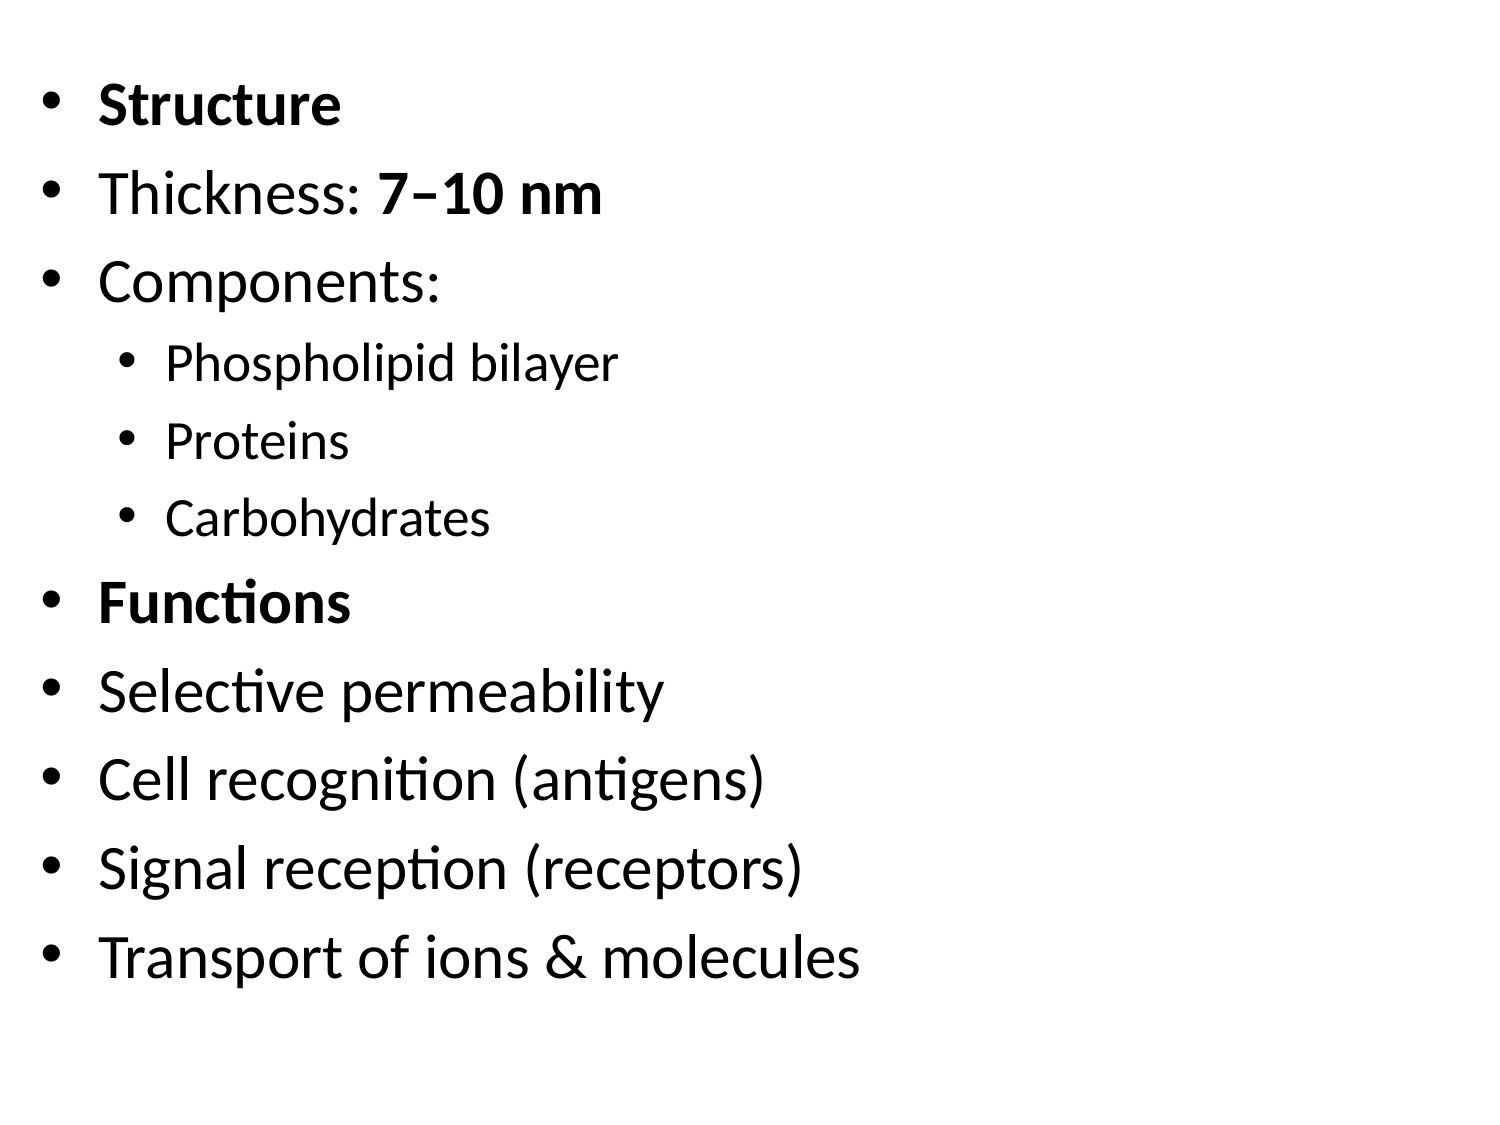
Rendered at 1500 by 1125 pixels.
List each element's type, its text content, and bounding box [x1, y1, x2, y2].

list Structure Thickness: 7–10 nm Components: Phospholipid bilayer Proteins Carbohydrates Functions Selective permeability Cell recognition (antigens) Signal reception (receptors) Transport of ions & molecules [25, 54, 1425, 1005]
